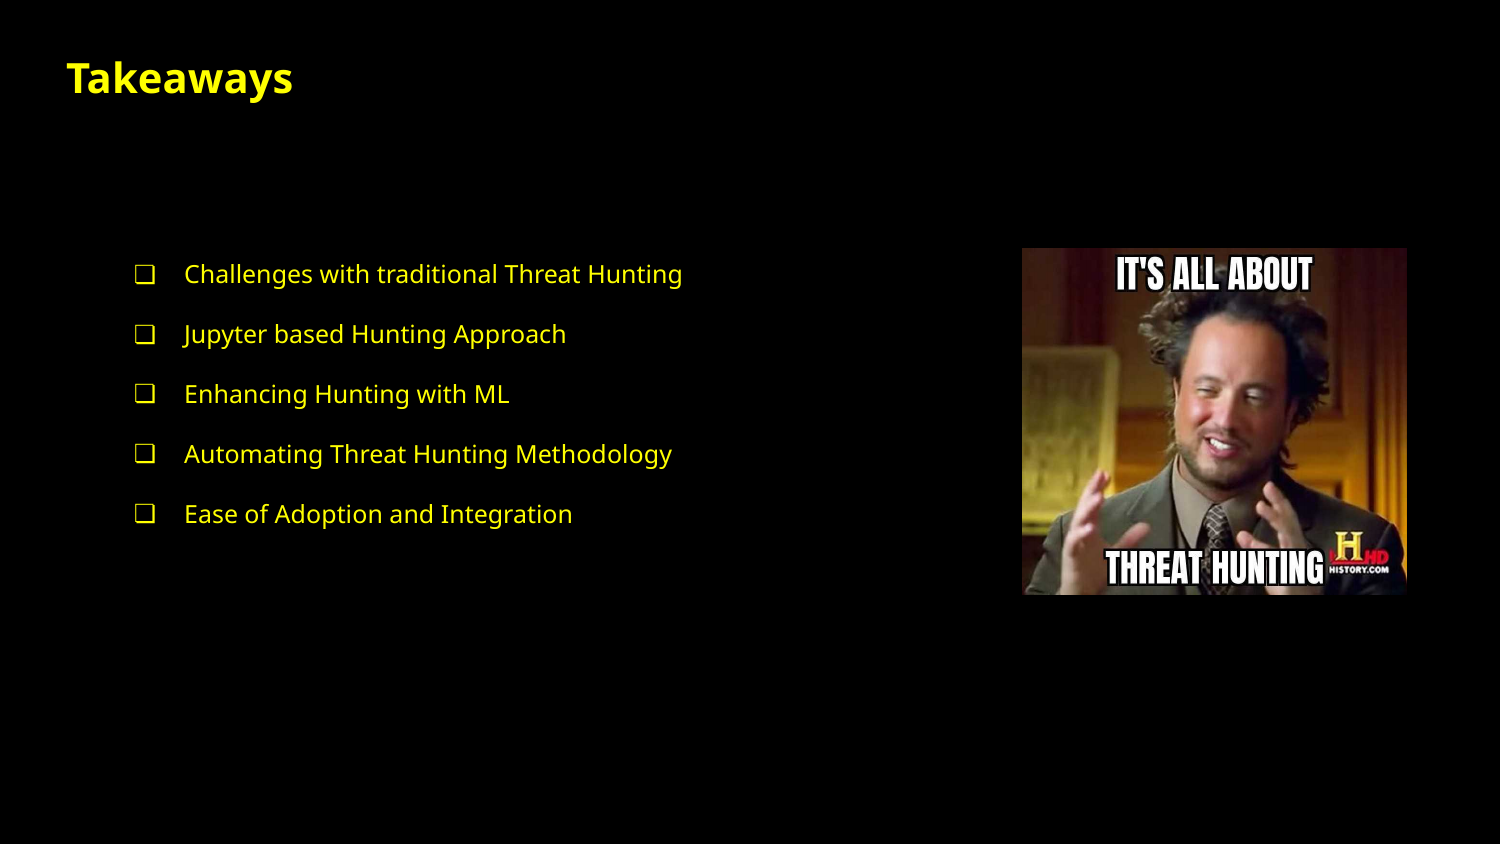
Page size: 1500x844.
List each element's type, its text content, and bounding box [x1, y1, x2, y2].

picture [1022, 248, 1407, 596]
text_box Challenges with traditional Threat Hunting Jupyter based Hunting Approach Enhancing Hunting with ML Automating Threat Hunting Methodology Ease of Adoption and Integration [94, 185, 871, 601]
title Takeaways [51, 36, 1449, 142]
